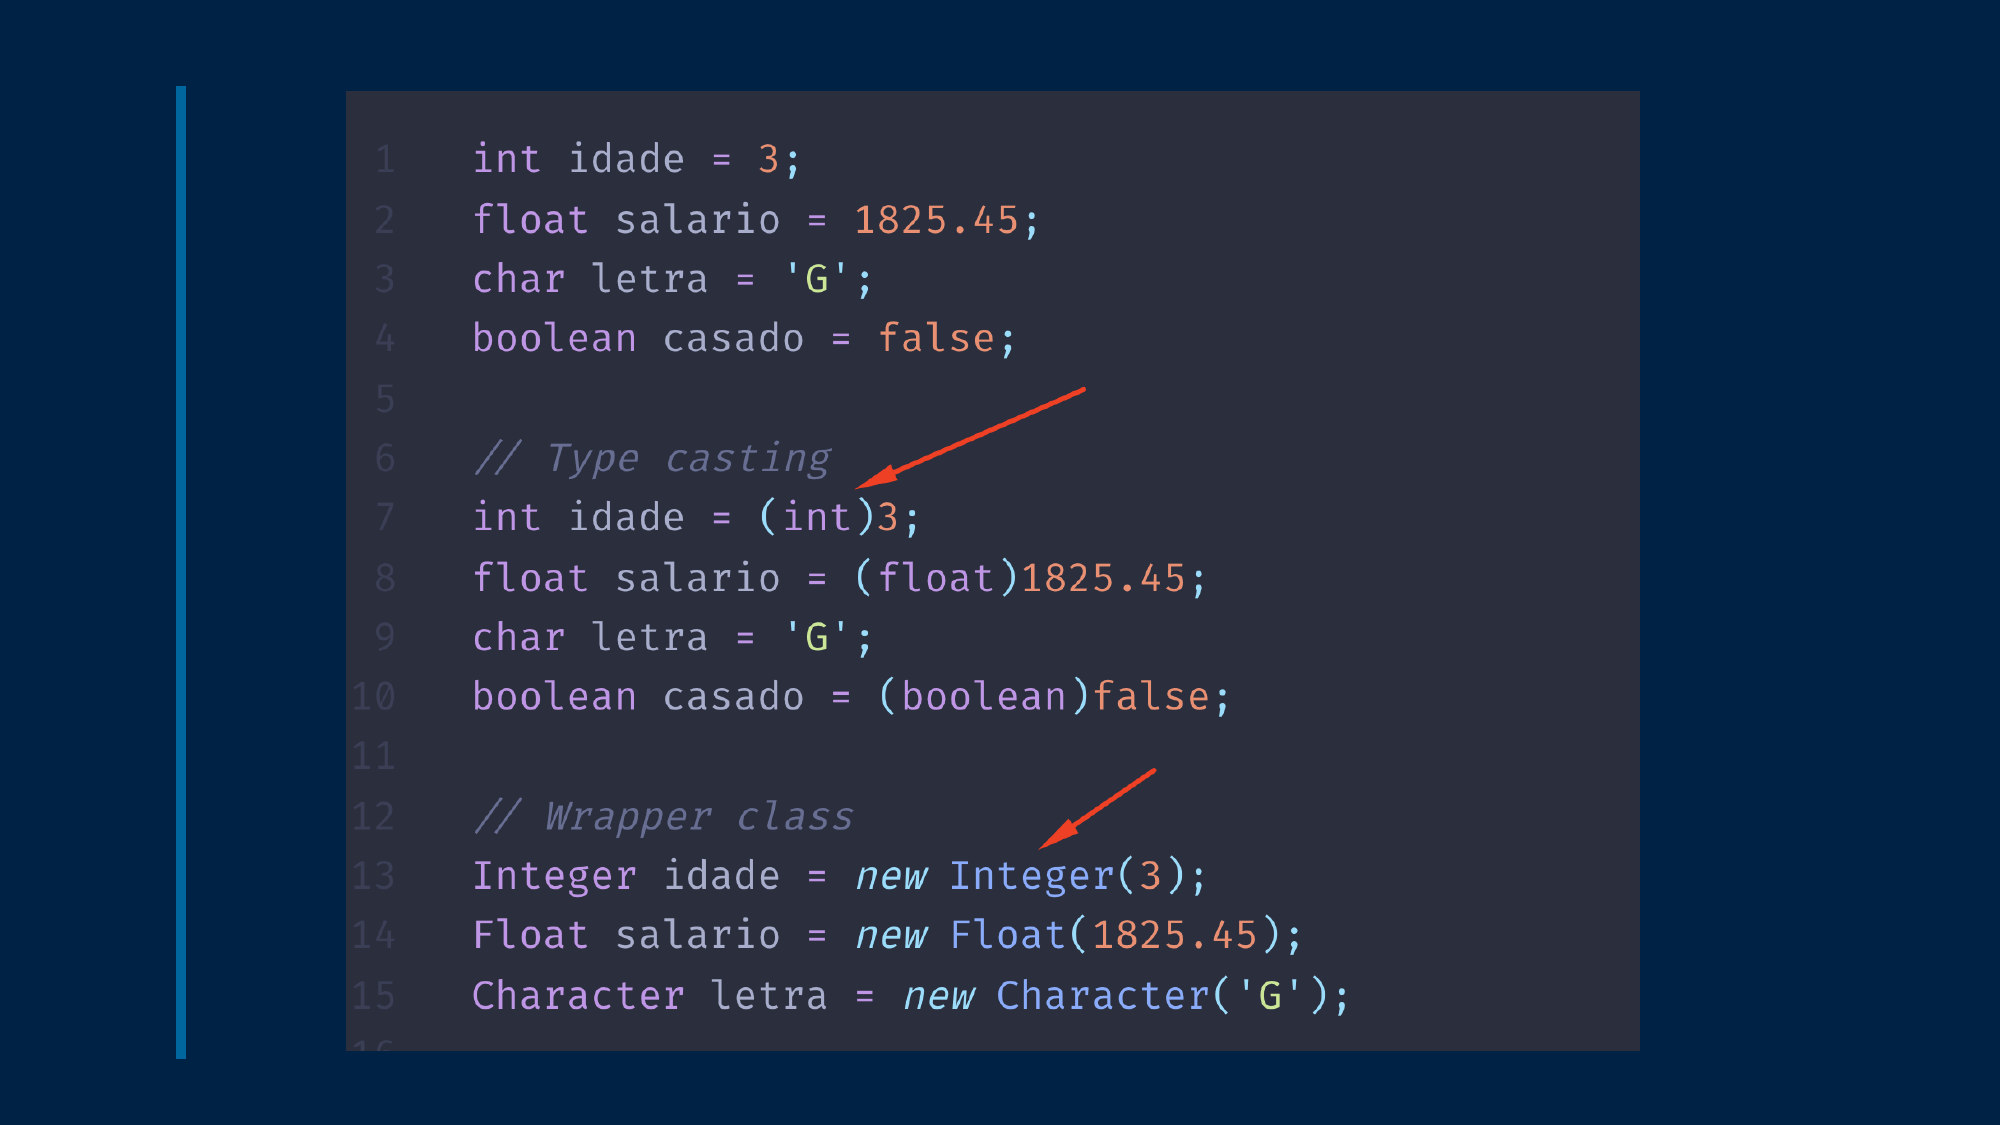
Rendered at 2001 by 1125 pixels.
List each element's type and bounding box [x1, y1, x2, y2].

text_box [176, 86, 186, 1059]
picture [346, 91, 1640, 1051]
text_box [0, 0, 2000, 1125]
